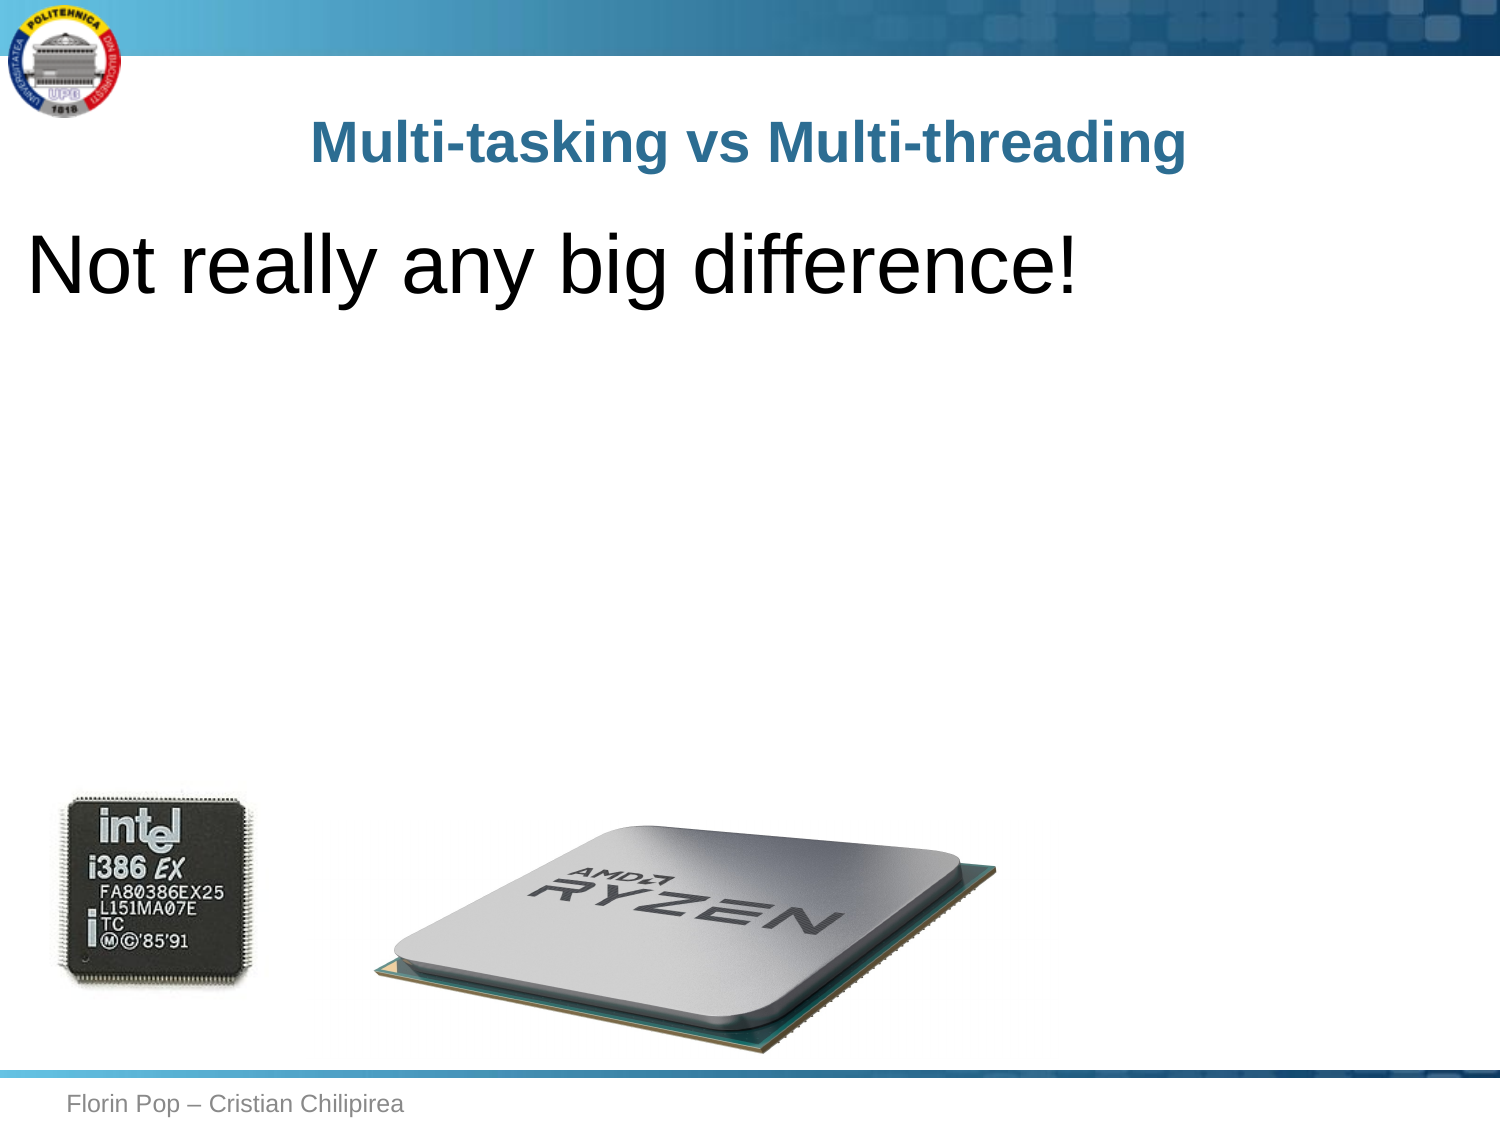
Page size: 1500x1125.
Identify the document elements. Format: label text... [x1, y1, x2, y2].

text_box Not really any big difference! [11, 202, 1096, 318]
picture [0, 0, 1500, 118]
title Multi-tasking vs Multi-threading [51, 102, 1449, 178]
picture [5, 737, 1060, 1059]
picture [0, 1070, 1500, 1078]
footer Florin Pop – Cristian Chilipirea [51, 1083, 1157, 1125]
